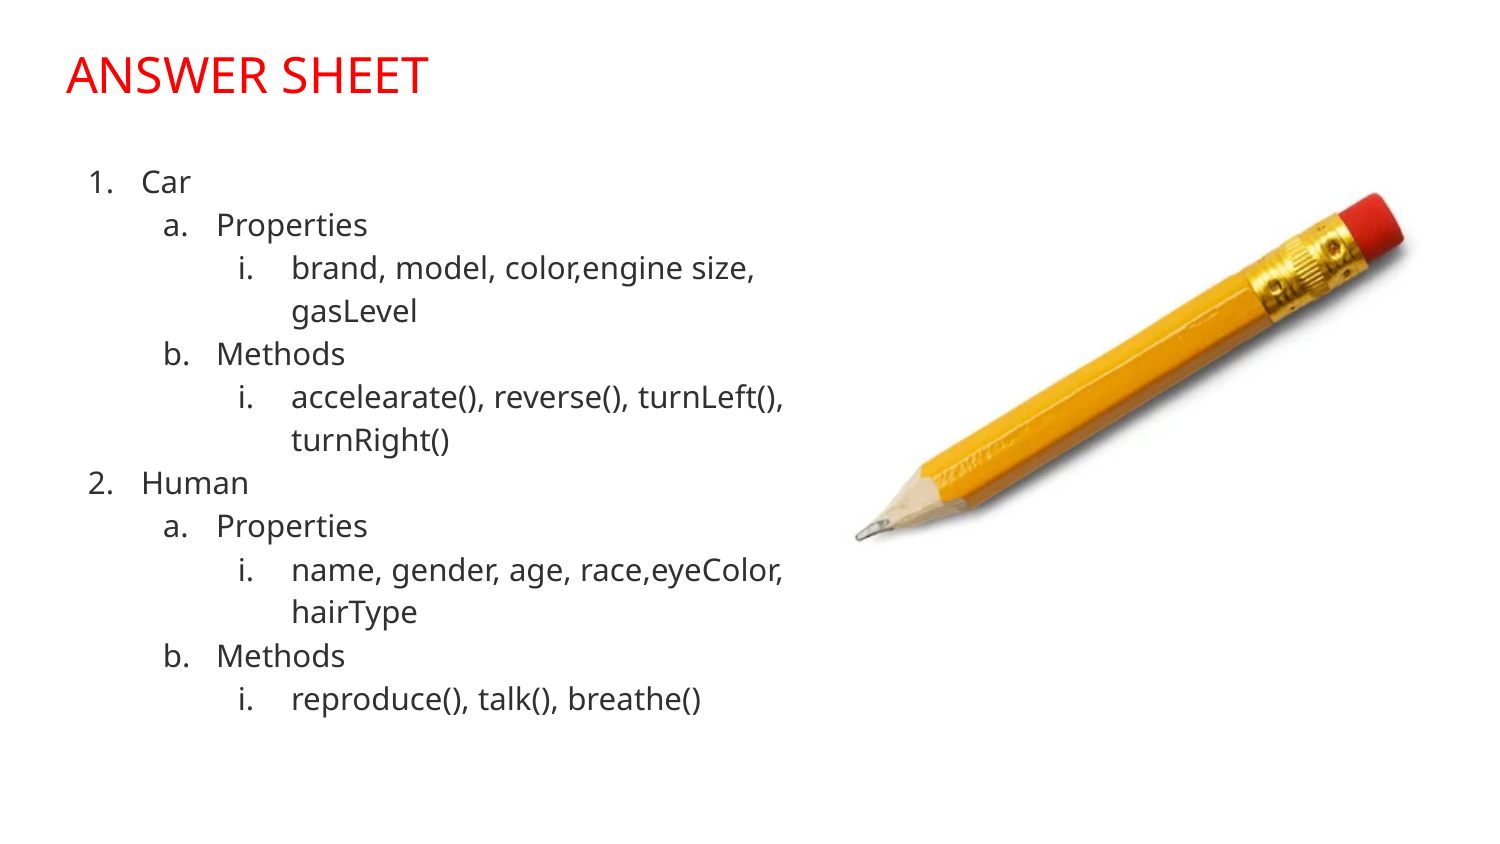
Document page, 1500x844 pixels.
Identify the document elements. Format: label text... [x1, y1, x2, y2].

list Car Properties brand, model, color,engine size, gasLevel Methods accelearate(), reverse(), turnLeft(), turnRight() Human Properties name, gender, age, race,eyeColor, hairType Methods reproduce(), talk(), breathe() [51, 141, 855, 802]
picture [814, 141, 1464, 594]
title ANSWER SHEET [51, 28, 1449, 122]
